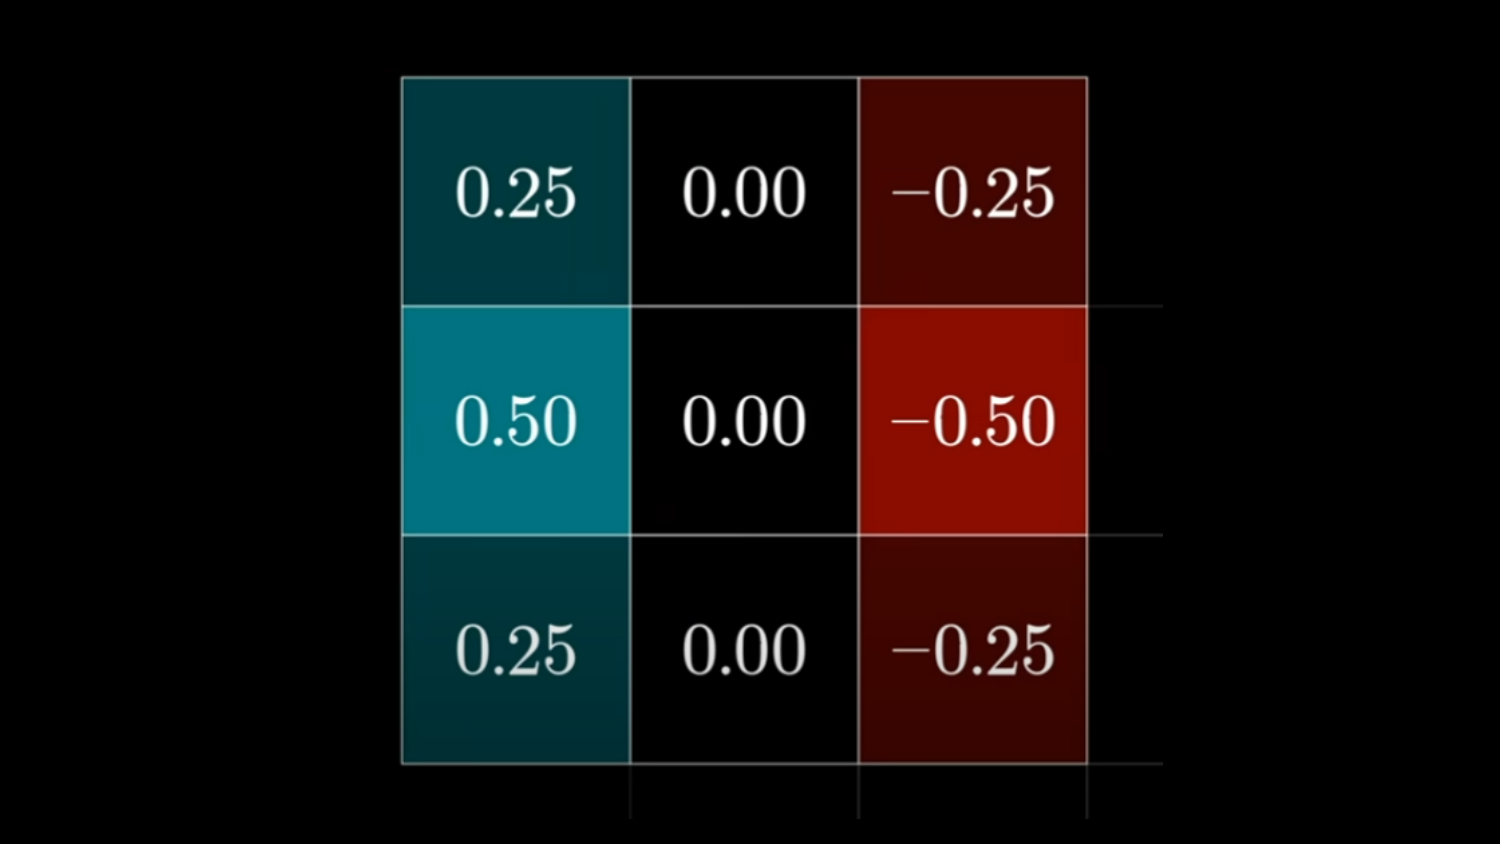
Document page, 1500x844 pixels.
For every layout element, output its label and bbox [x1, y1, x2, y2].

picture [336, 24, 1164, 819]
